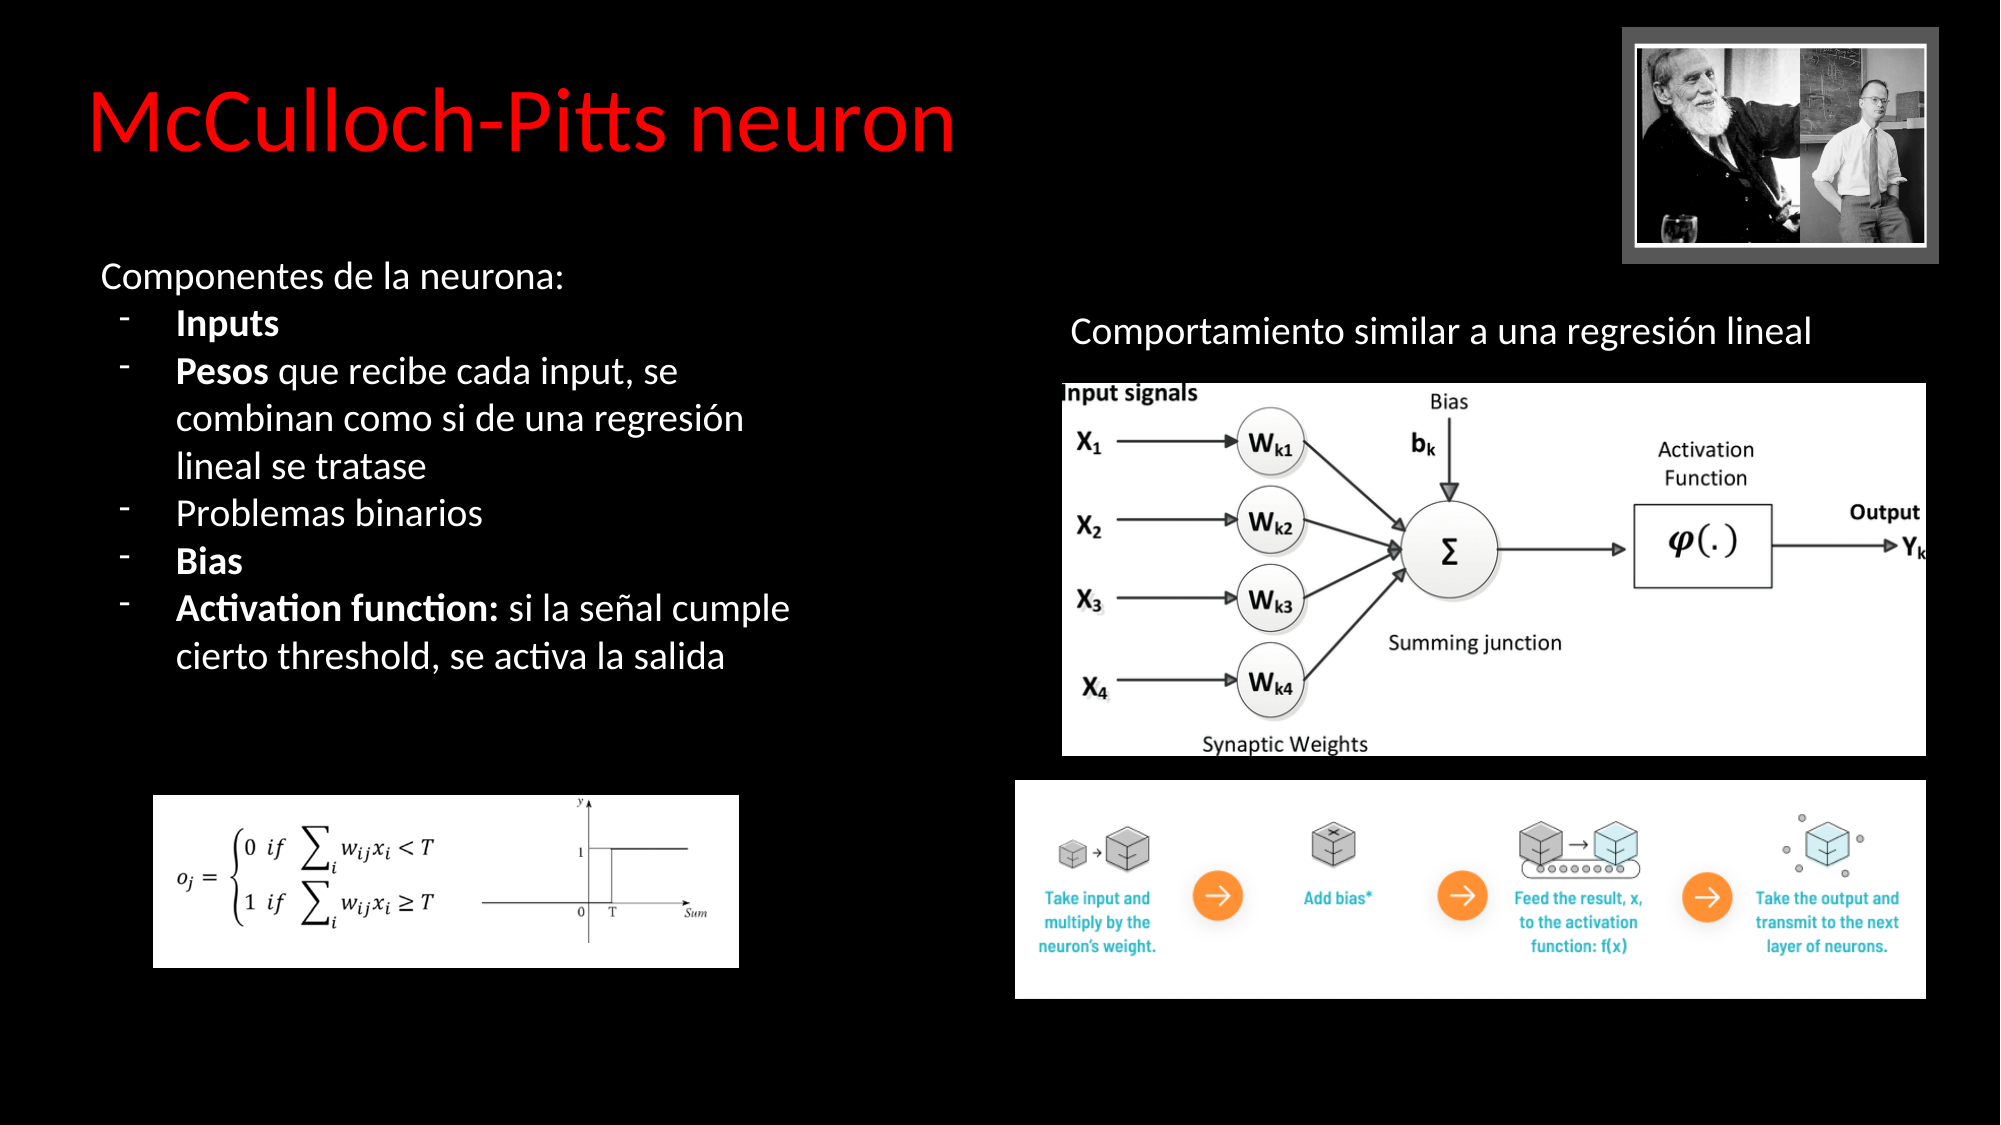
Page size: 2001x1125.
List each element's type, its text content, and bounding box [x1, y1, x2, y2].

text_box Componentes de la neurona: Inputs Pesos que recibe cada input, se combinan como si de una regresión lineal se tratase Problemas binarios Bias Activation function: si la señal cumple cierto threshold, se activa la salida [86, 242, 827, 668]
picture [153, 795, 740, 969]
picture [1622, 26, 1939, 264]
picture [1015, 780, 1926, 1000]
text_box Comportamiento similar a una regresión lineal [1055, 297, 1919, 384]
title McCulloch-Pitts neuron [86, 72, 1617, 190]
picture [1062, 383, 1926, 756]
